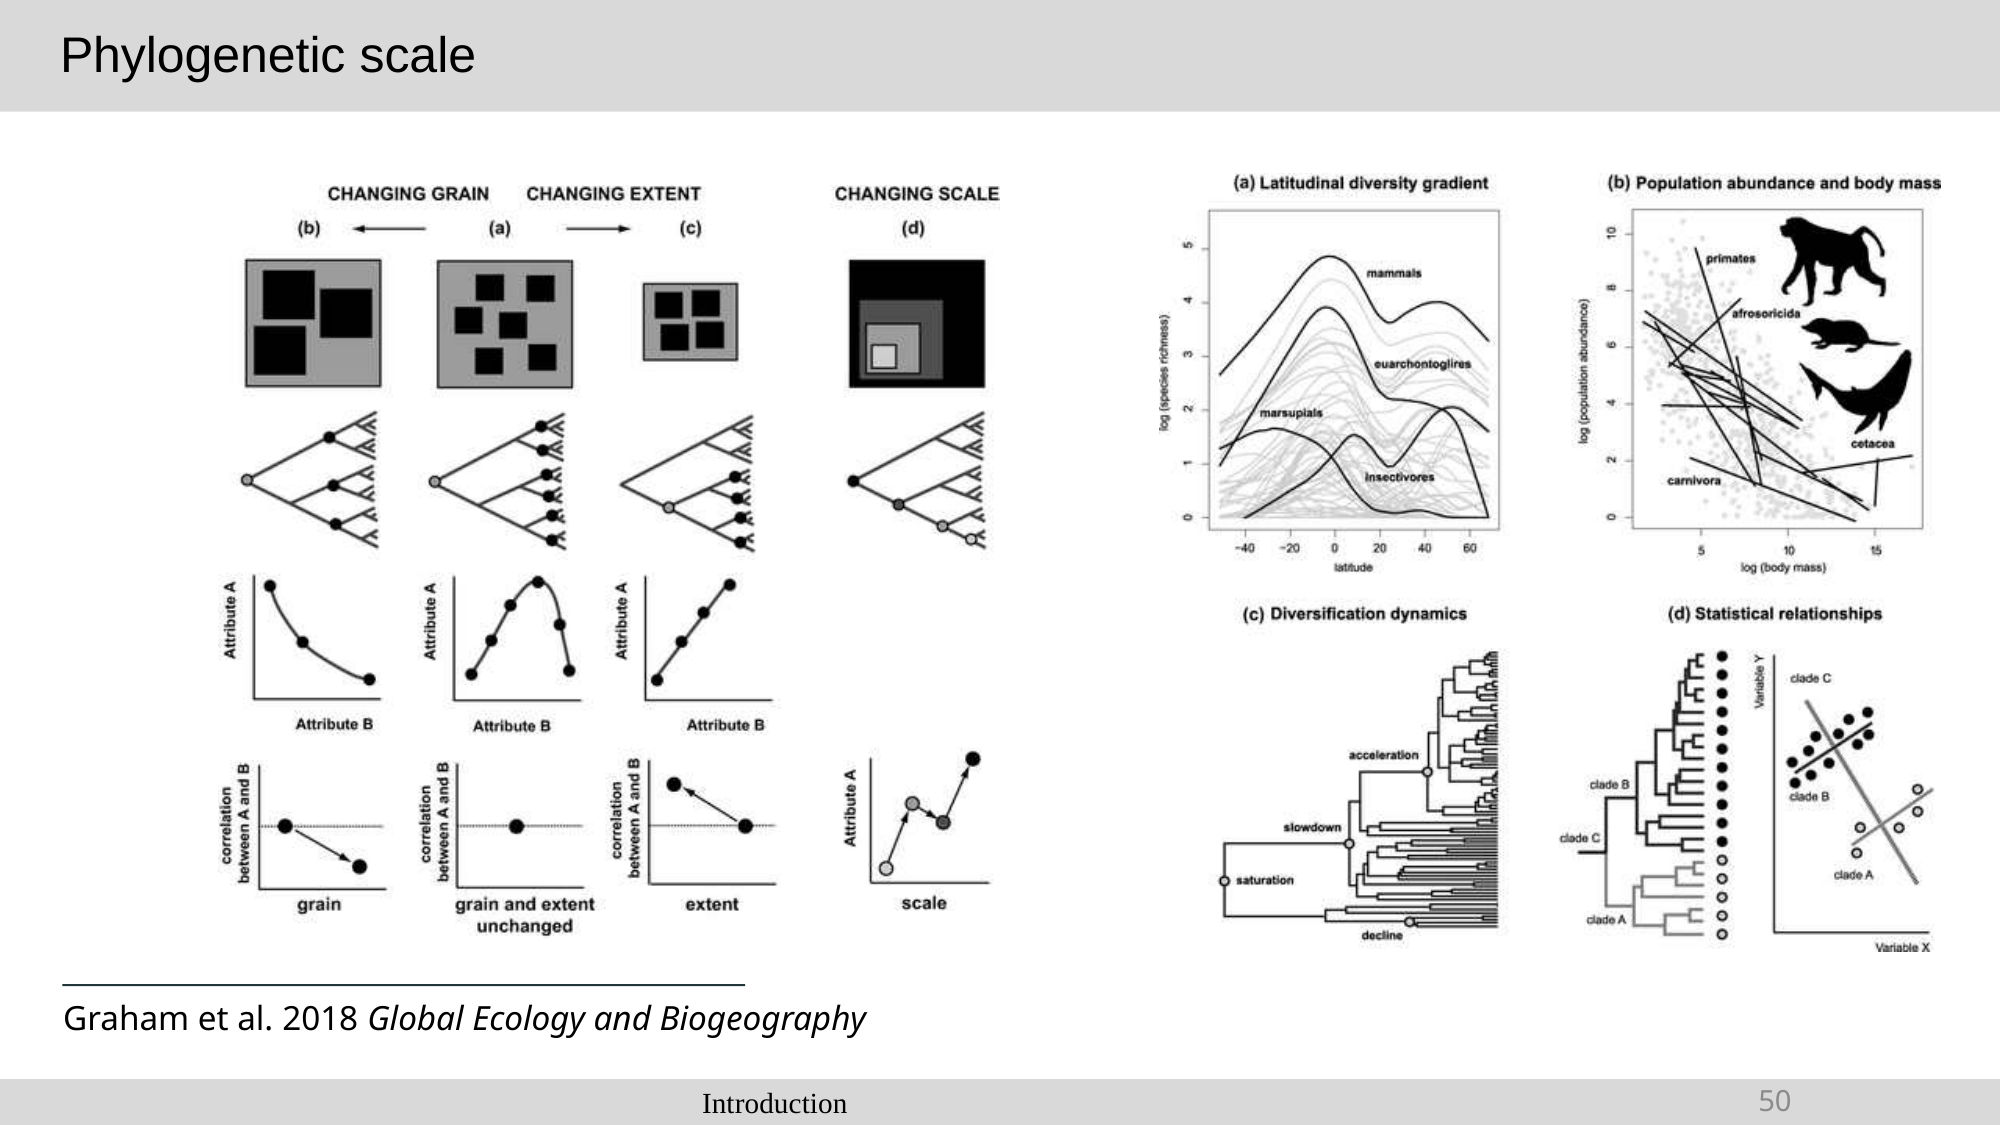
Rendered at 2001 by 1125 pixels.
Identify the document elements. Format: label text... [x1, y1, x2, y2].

slide_number 50 [1550, 1079, 2000, 1125]
picture [1159, 173, 1941, 952]
footer Introduction [0, 1079, 1550, 1125]
text_box Graham et al. 2018 Global Ecology and Biogeography [48, 989, 960, 1045]
picture [218, 185, 1000, 939]
title Phylogenetic scale [0, 0, 2000, 112]
